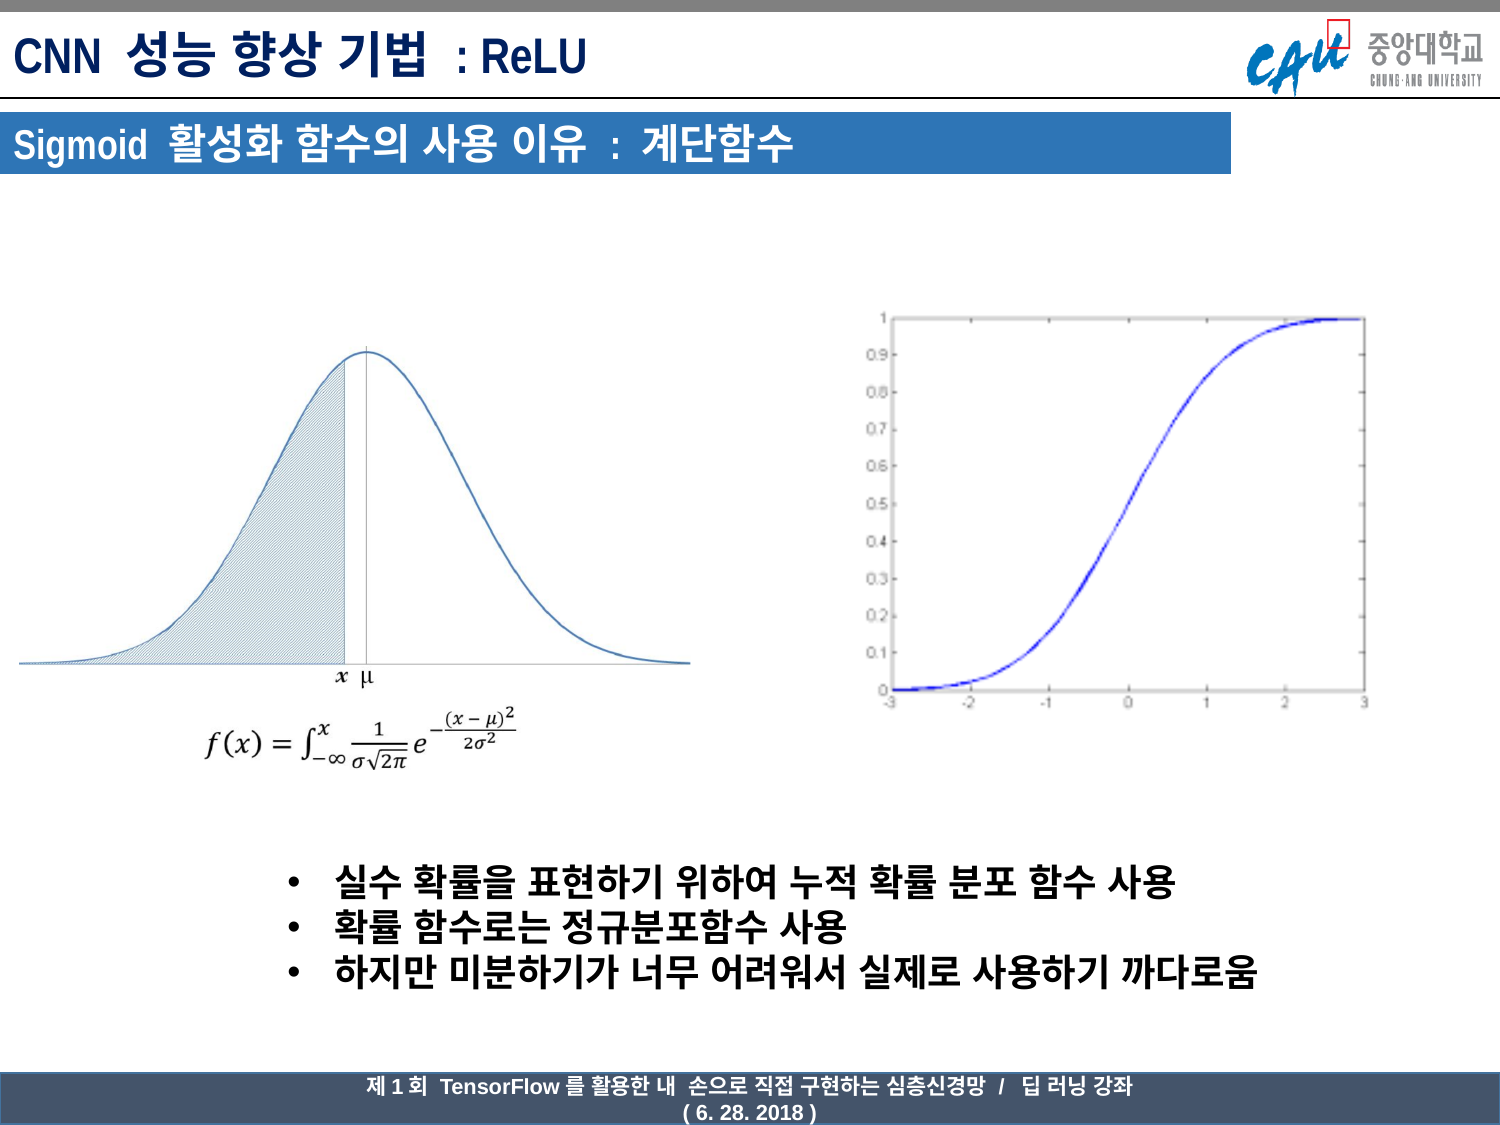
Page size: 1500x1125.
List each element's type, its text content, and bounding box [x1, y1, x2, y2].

text_box CNN 성능 향상 기법 : ReLU [0, 4, 1173, 103]
text_box 실수 확률을 표현하기 위하여 누적 확률 분포 함수 사용 확률 함수로는 정규분포함수 사용 하지만 미분하기가 너무 어려워서 실제로 사용하기 까다로움 [272, 851, 1275, 1001]
picture [1227, 5, 1500, 110]
text_box Sigmoid 활성화 함수의 사용 이유 : 계단함수 [0, 112, 1231, 174]
picture [18, 346, 691, 770]
picture [834, 294, 1390, 723]
